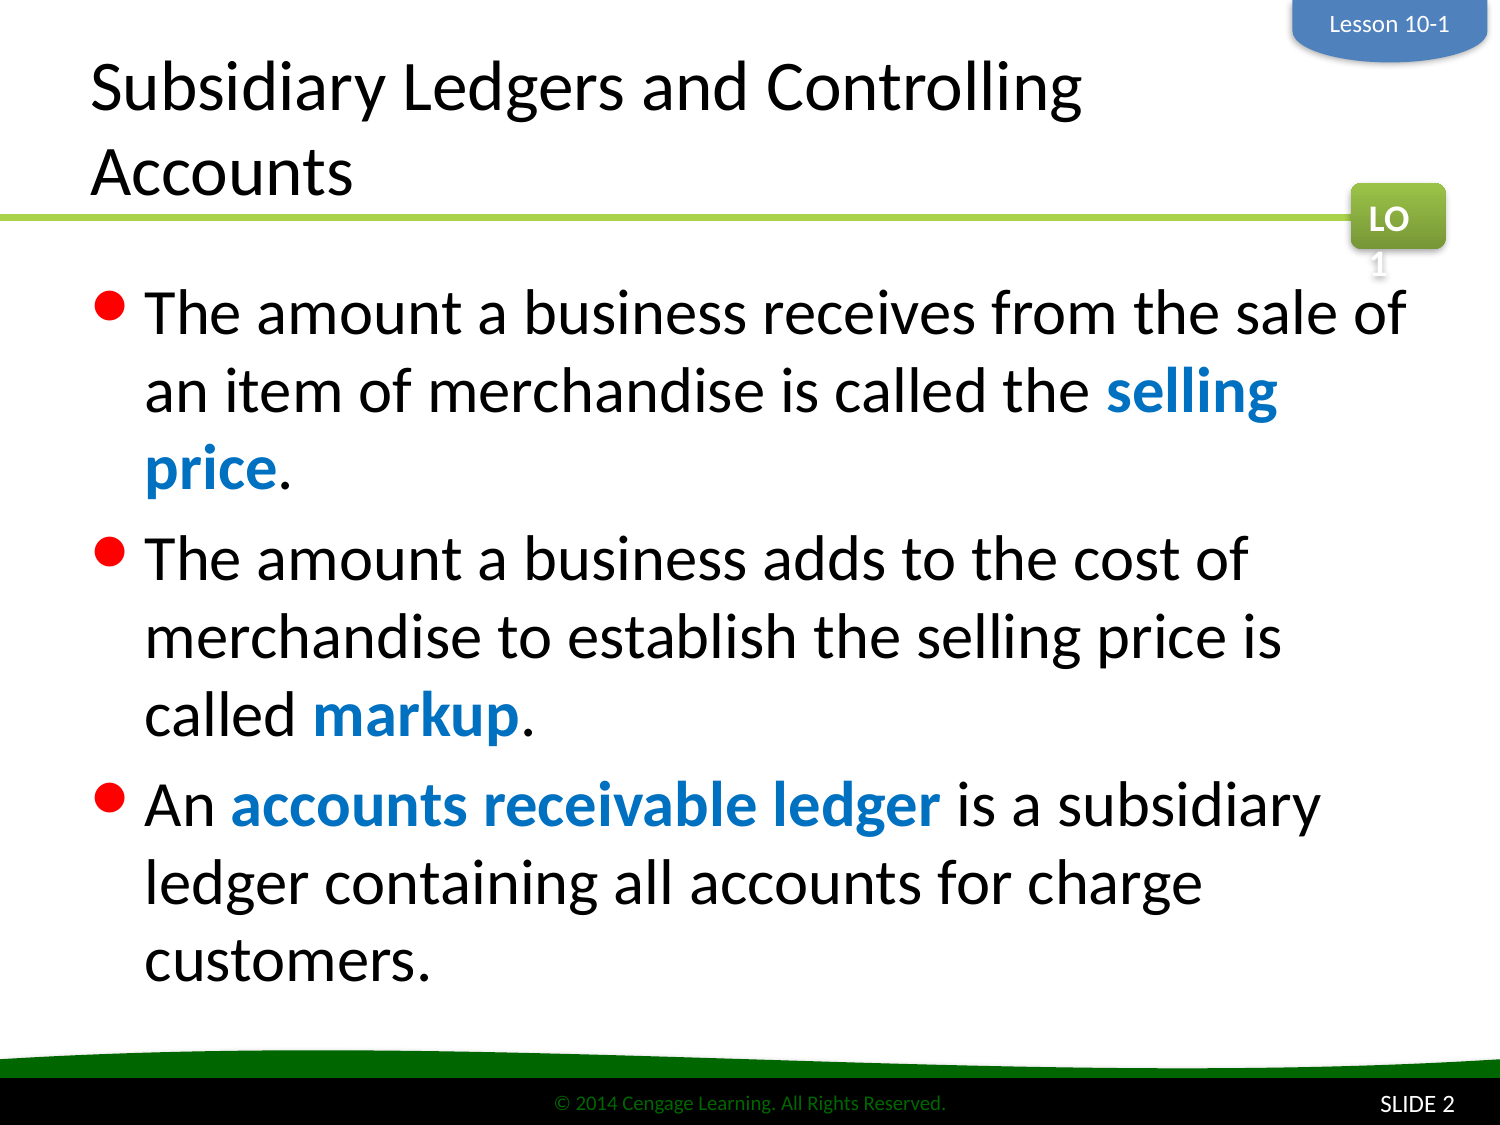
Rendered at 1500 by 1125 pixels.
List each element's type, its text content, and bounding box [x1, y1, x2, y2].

slide_number SLIDE 2 [1170, 1080, 1470, 1125]
text_box LO1 [1350, 183, 1446, 250]
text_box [1292, 0, 1488, 63]
list The amount a business receives from the sale of an item of merchandise is called the selling price. The amount a business adds to the cost of merchandise to establish the selling price is called markup. An accounts receivable ledger is a subsidiary ledger containing all accounts for charge customers. [75, 262, 1425, 1005]
title Subsidiary Ledgers and Controlling Accounts [75, 29, 1350, 218]
